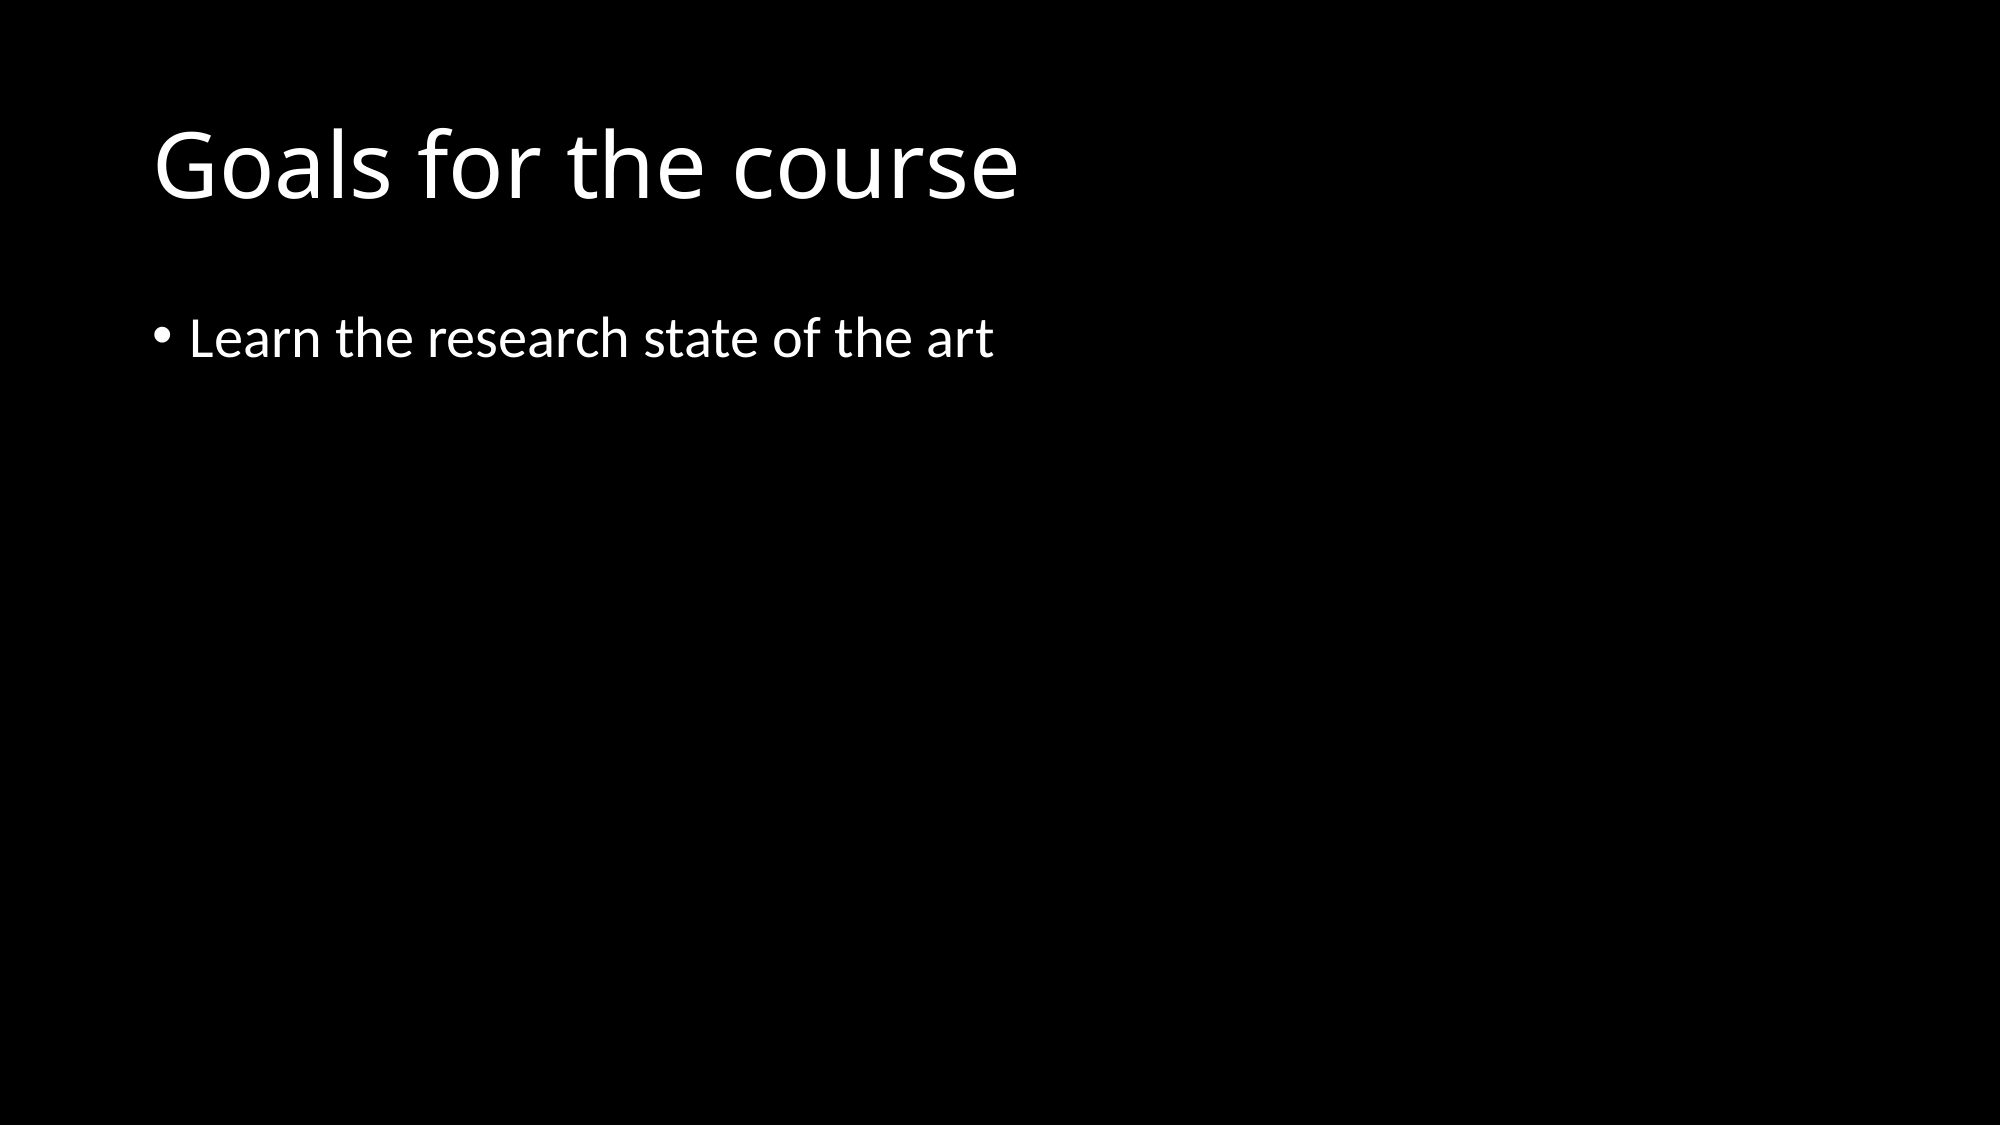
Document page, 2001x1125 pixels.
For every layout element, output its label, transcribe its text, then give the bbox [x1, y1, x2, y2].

list Learn the research state of the art [137, 299, 1863, 1014]
title Goals for the course [137, 59, 1863, 278]
